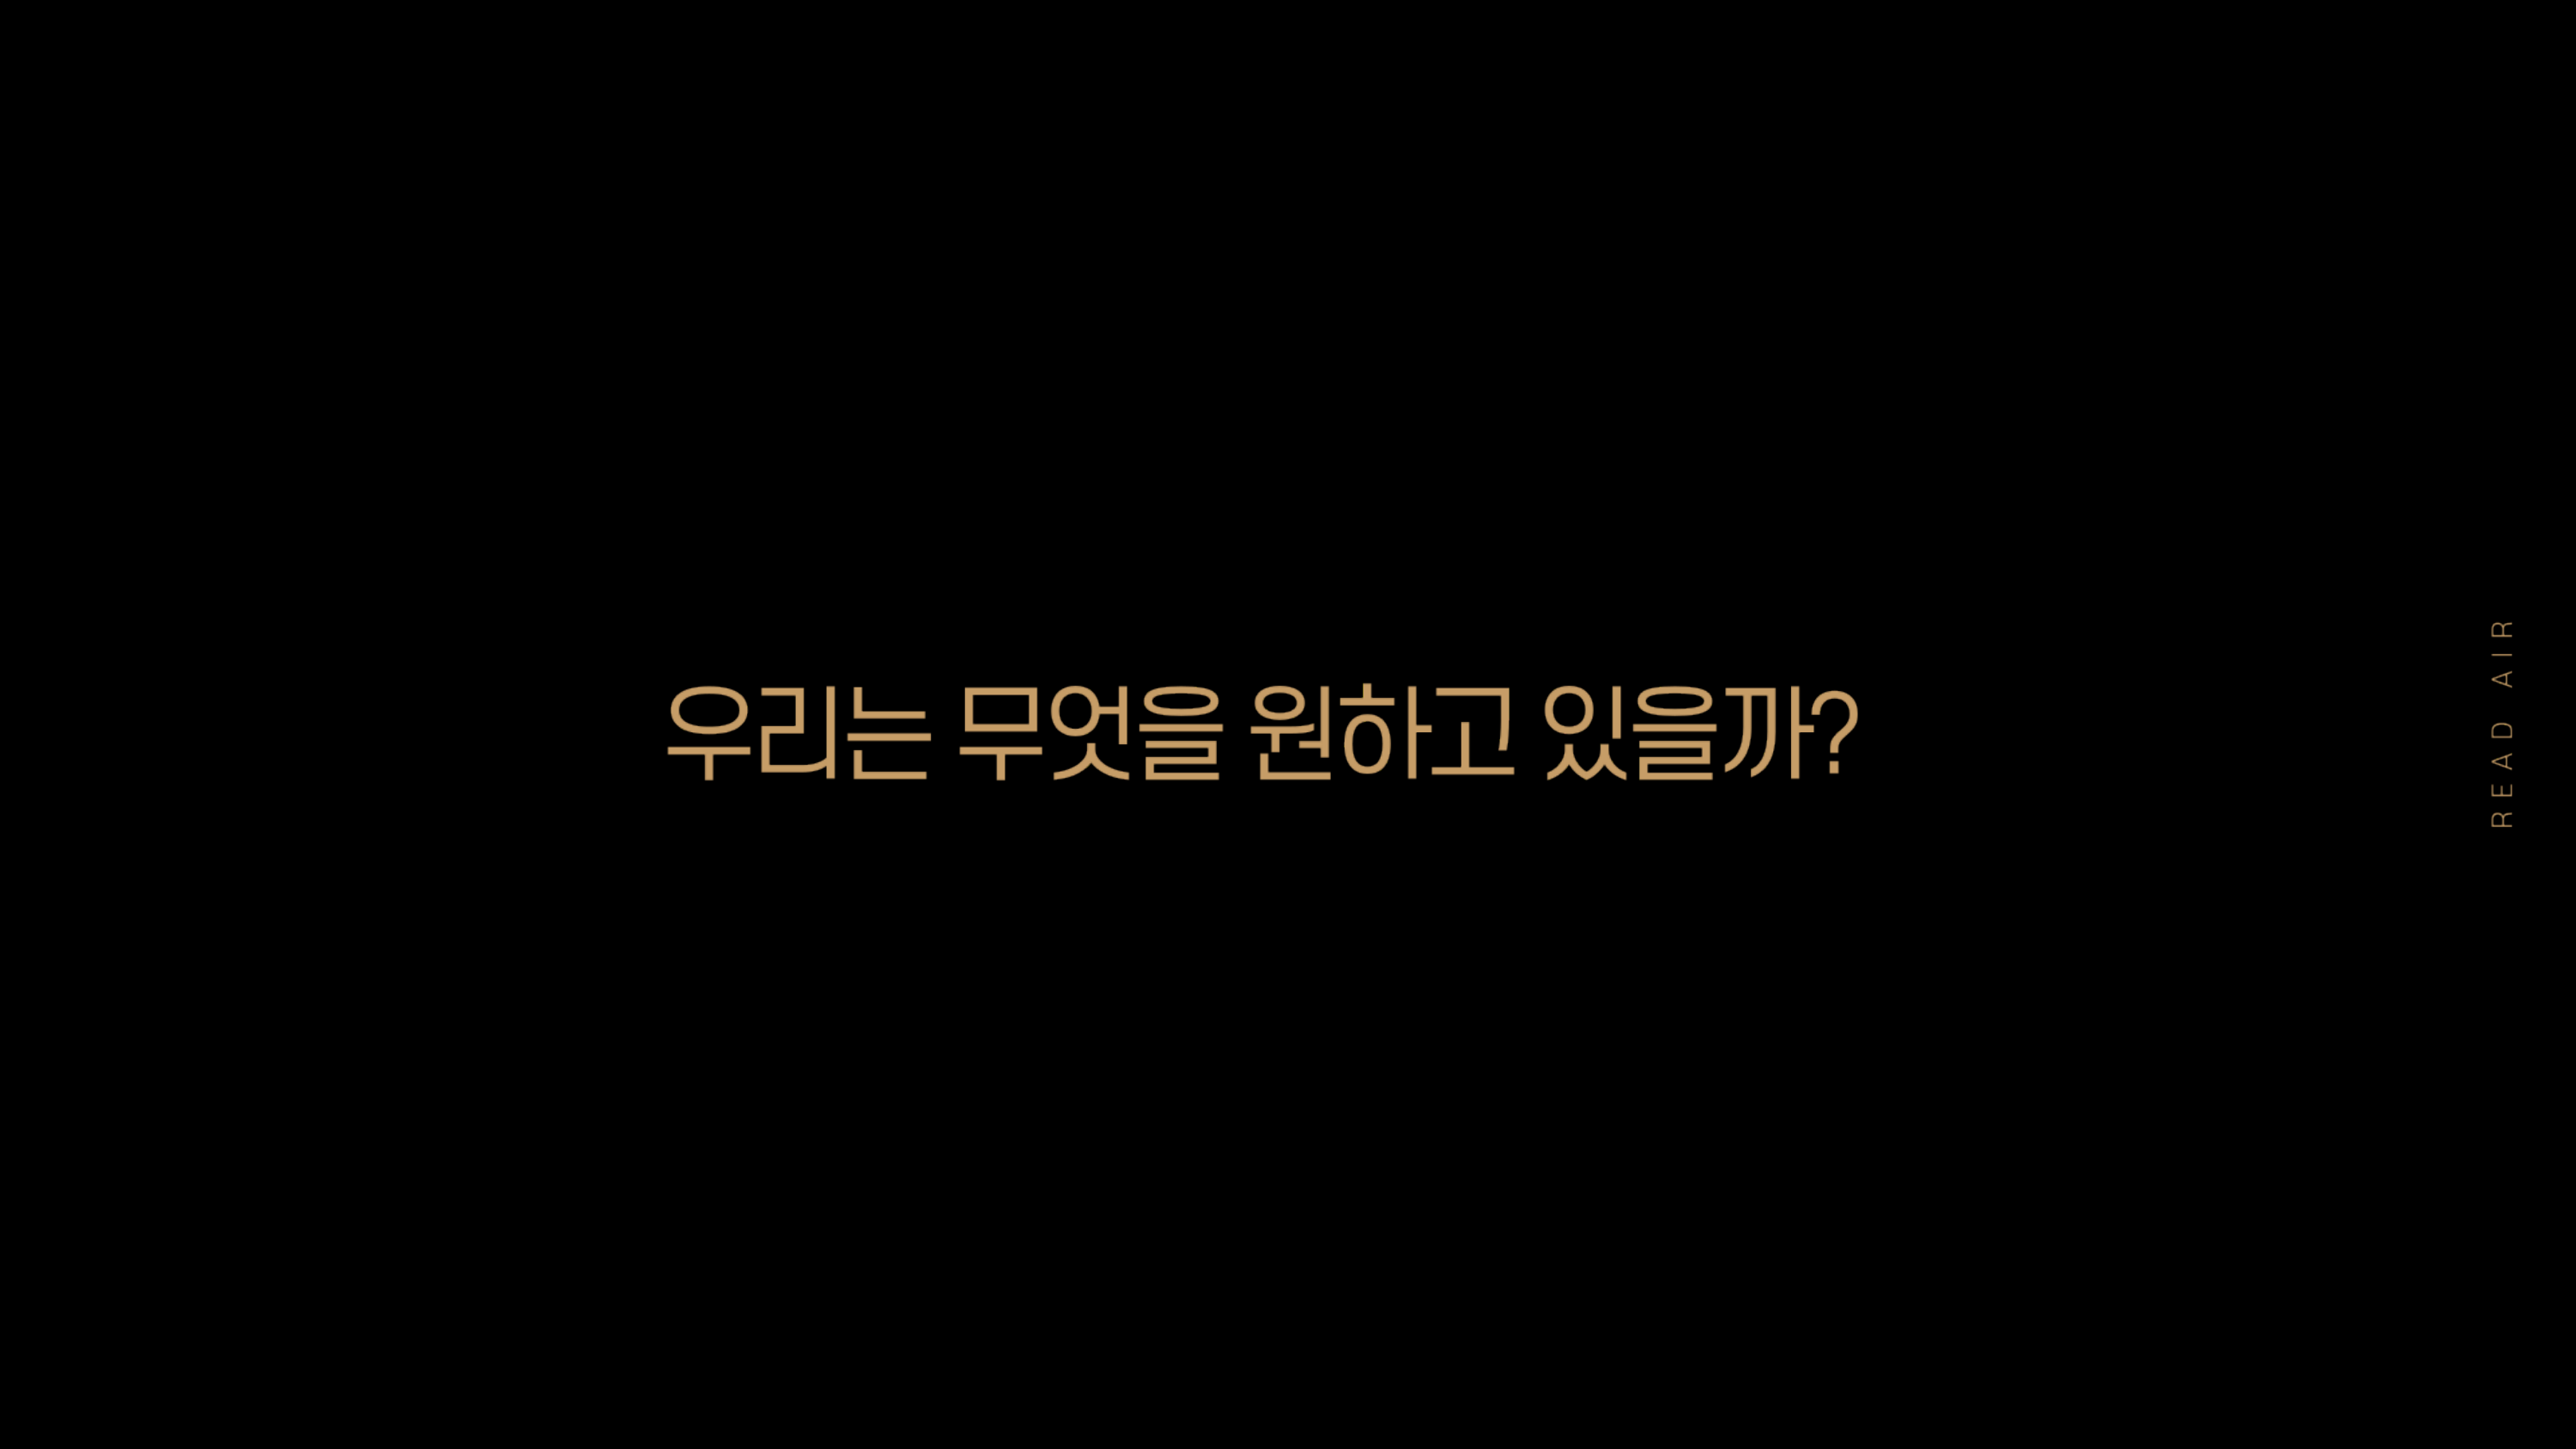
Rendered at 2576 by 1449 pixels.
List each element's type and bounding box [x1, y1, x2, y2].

picture [646, 646, 1911, 827]
picture [2287, 610, 2576, 1038]
